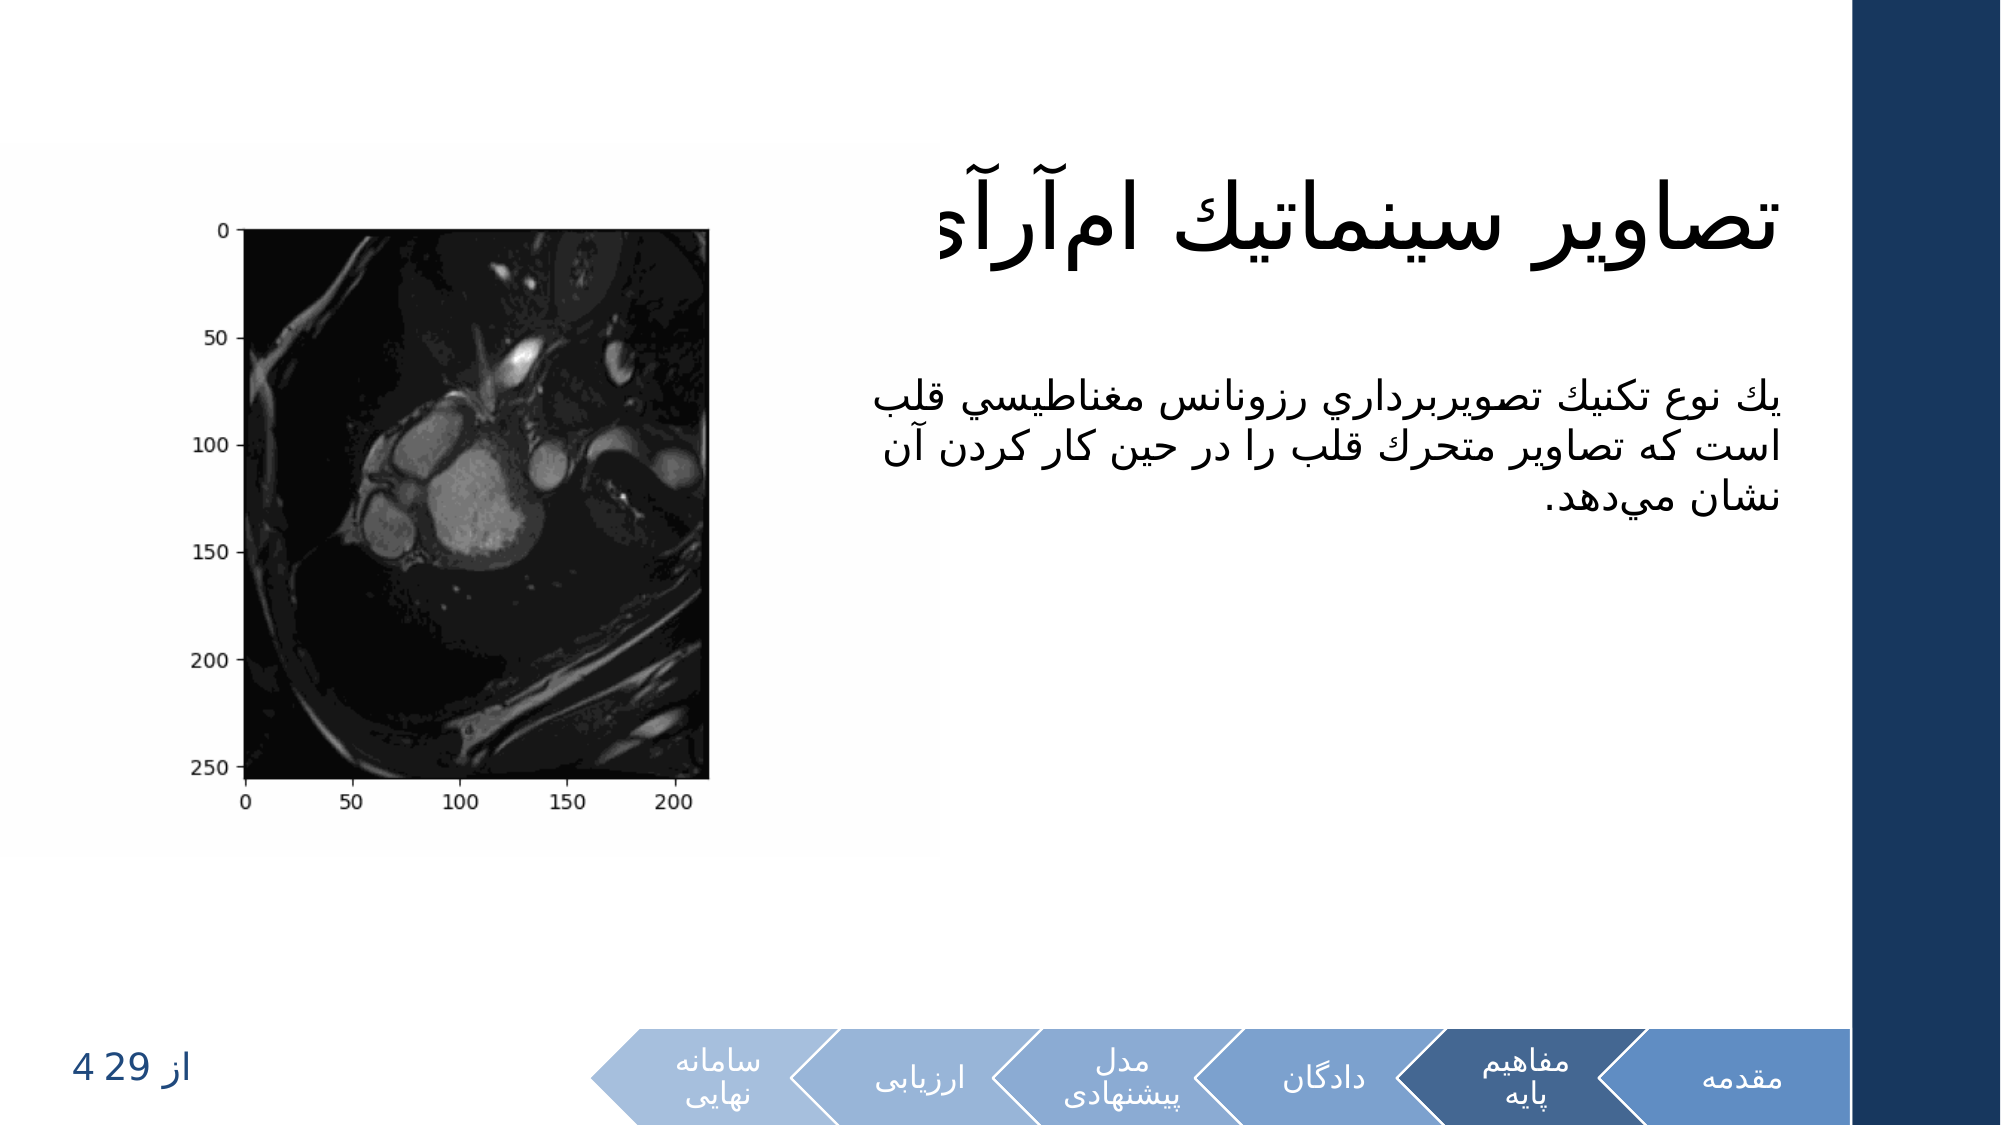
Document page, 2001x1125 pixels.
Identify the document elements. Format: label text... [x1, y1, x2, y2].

title تصاوير سينماتيك ام‌آرآي [206, 60, 1797, 278]
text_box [588, 716, 1852, 1125]
text_box 4 از 29 [57, 1035, 228, 1096]
picture [0, 143, 940, 858]
text_box يك نوع تكنيك تصويربرداري رزونانس مغناطيسي قلب است كه تصاوير متحرك قلب را در حين كار كردن آن نشان مي‌دهد. [947, 361, 1797, 526]
